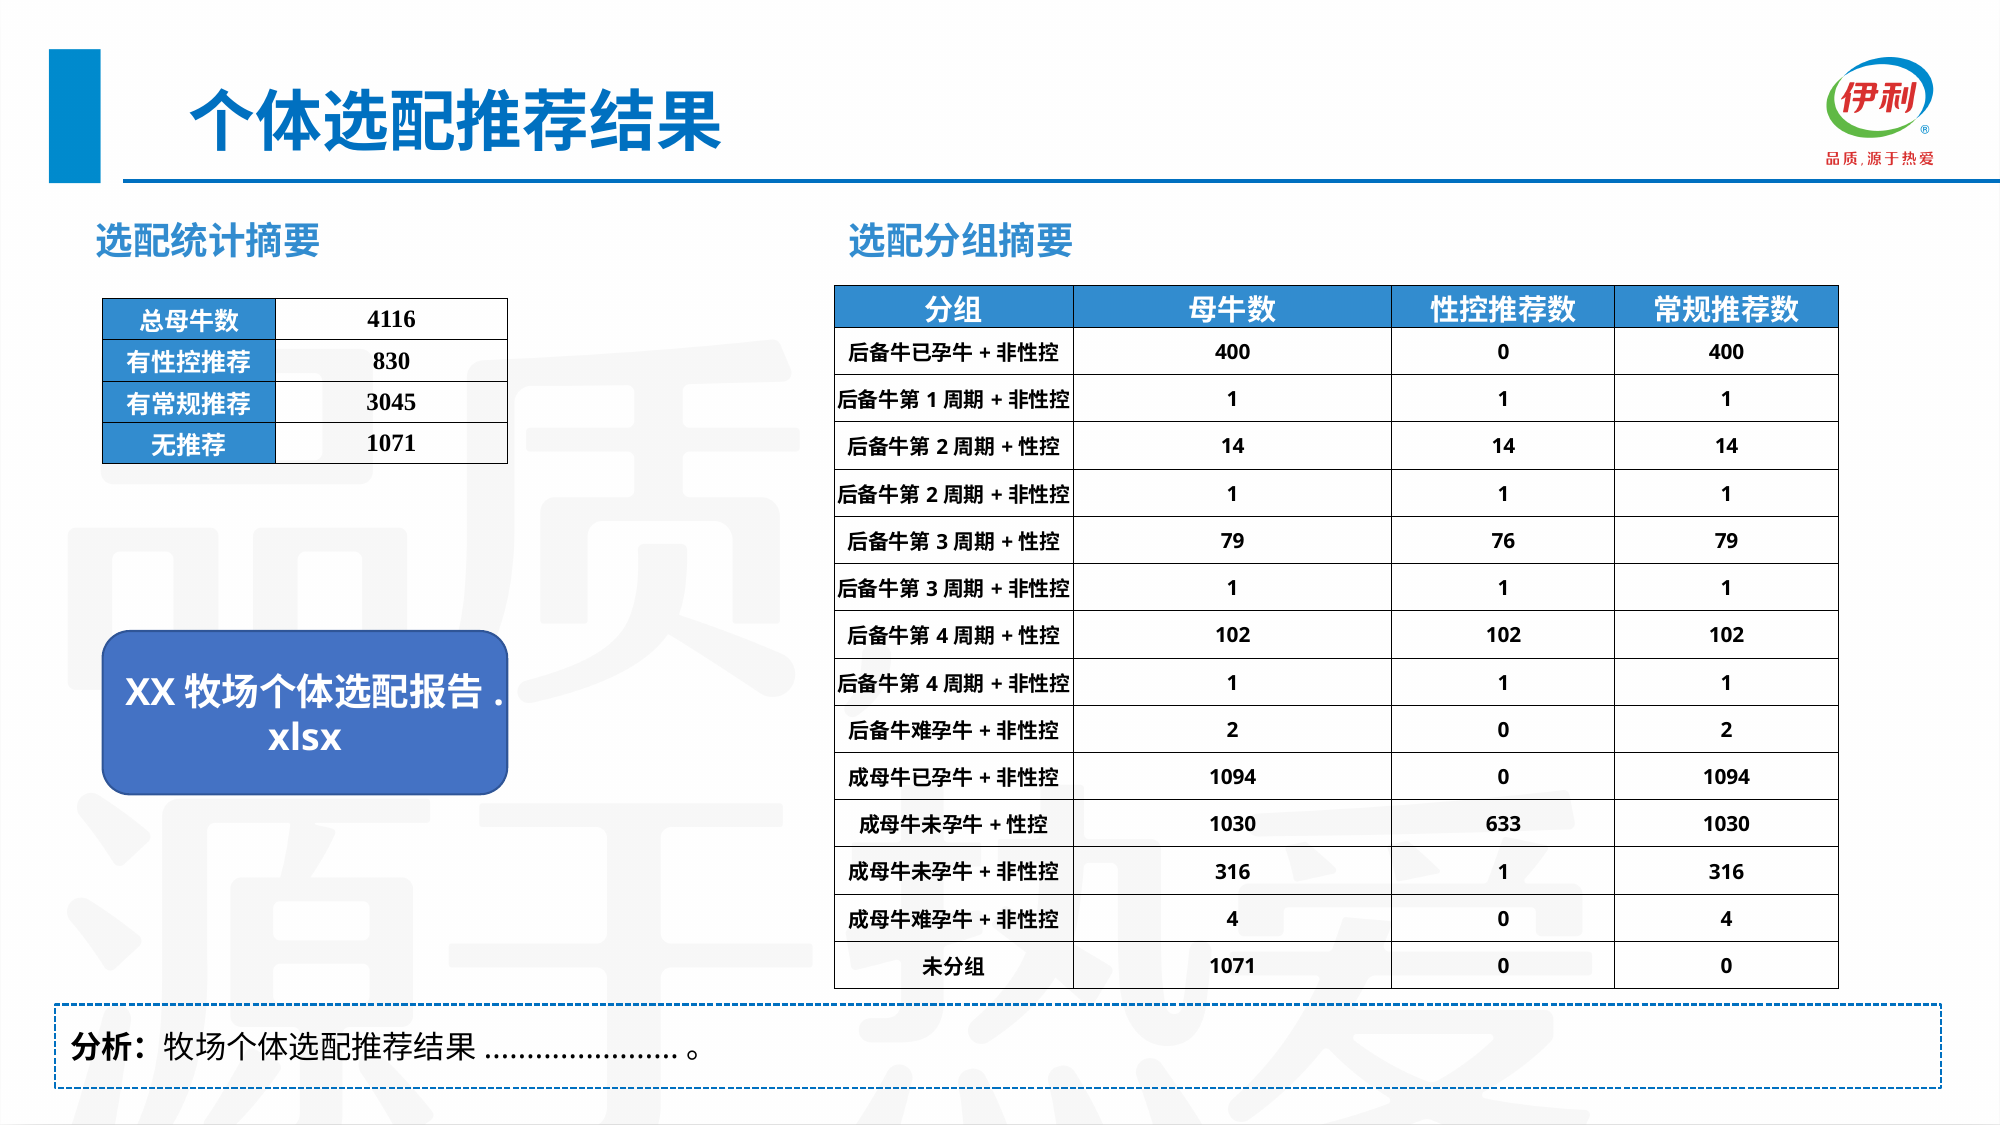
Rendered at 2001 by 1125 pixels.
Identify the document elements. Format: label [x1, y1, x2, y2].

table_header [1074, 286, 1391, 327]
table_cell [1392, 895, 1614, 941]
table_cell [1392, 942, 1614, 988]
table_cell [1392, 375, 1614, 421]
table_cell [835, 942, 1073, 988]
table_cell [1074, 847, 1391, 894]
table_cell [1074, 753, 1391, 799]
table_cell [835, 895, 1073, 941]
table_cell [103, 423, 275, 463]
table_cell [835, 422, 1073, 469]
table_cell [1392, 517, 1614, 563]
table_cell [1074, 895, 1391, 941]
table_cell [103, 382, 275, 422]
table_cell [835, 564, 1073, 610]
text_box [80, 209, 1835, 270]
table_cell [1074, 659, 1391, 705]
table_cell [276, 382, 507, 422]
table_cell [835, 328, 1073, 374]
table_cell [835, 753, 1073, 799]
table_cell [835, 847, 1073, 894]
table_cell [1615, 942, 1838, 988]
table_cell [1074, 328, 1391, 374]
table_cell [1615, 659, 1838, 705]
table_cell [1392, 470, 1614, 516]
table_cell [1615, 422, 1838, 469]
table_cell [1392, 706, 1614, 752]
table_cell [276, 423, 507, 463]
table_cell [1615, 611, 1838, 658]
table_cell [1615, 564, 1838, 610]
table_cell [1392, 659, 1614, 705]
table_cell [835, 517, 1073, 563]
table_cell [1074, 422, 1391, 469]
table_cell [1392, 847, 1614, 894]
table_cell [1074, 564, 1391, 610]
table_cell [1615, 328, 1838, 374]
table_cell [835, 611, 1073, 658]
table_cell [1615, 470, 1838, 516]
table_cell [1615, 800, 1838, 846]
table_cell [835, 706, 1073, 752]
table_cell [835, 800, 1073, 846]
text_box [101, 629, 509, 796]
table_cell [1392, 611, 1614, 658]
table_cell [1392, 564, 1614, 610]
table_cell [1392, 422, 1614, 469]
table_cell [1074, 800, 1391, 846]
table_cell [1615, 706, 1838, 752]
table_cell [1074, 470, 1391, 516]
table_header [276, 299, 507, 339]
table_cell [1392, 800, 1614, 846]
table_cell [1392, 328, 1614, 374]
table_header [1392, 286, 1614, 327]
text_box [55, 1004, 1942, 1089]
table_cell [1392, 753, 1614, 799]
table_cell [1074, 375, 1391, 421]
table_header [103, 299, 275, 339]
table_cell [1074, 611, 1391, 658]
table_cell [835, 659, 1073, 705]
table_cell [1074, 942, 1391, 988]
table_cell [1615, 895, 1838, 941]
table_cell [103, 340, 275, 381]
text_box [174, 71, 738, 167]
table_cell [1615, 375, 1838, 421]
table_cell [276, 340, 507, 381]
table_header [1615, 286, 1838, 327]
table_cell [1615, 517, 1838, 563]
table_cell [1615, 753, 1838, 799]
table_cell [1615, 847, 1838, 894]
table_cell [1074, 517, 1391, 563]
table_cell [835, 375, 1073, 421]
table_cell [835, 470, 1073, 516]
table_cell [1074, 706, 1391, 752]
table_header [835, 286, 1073, 327]
picture [0, 0, 2000, 1125]
